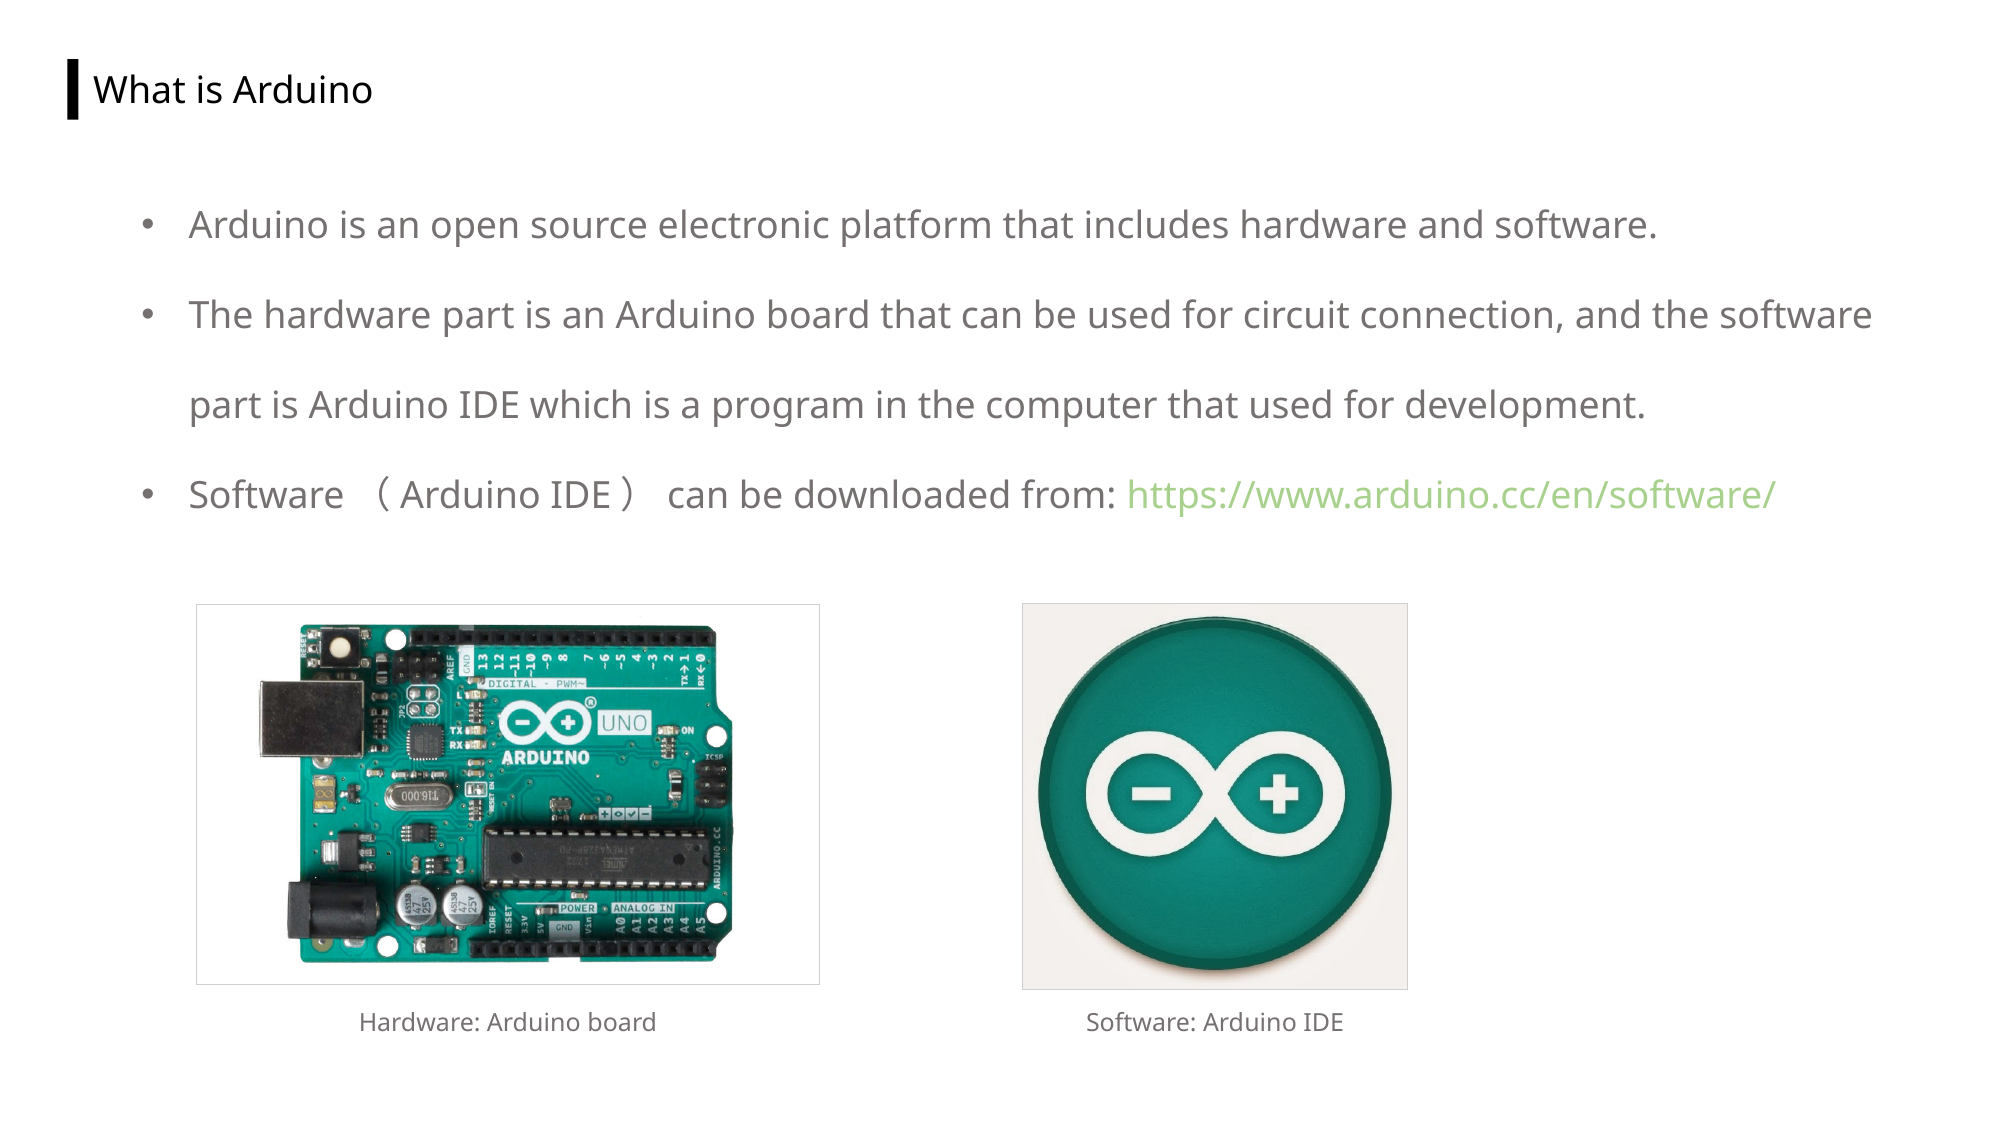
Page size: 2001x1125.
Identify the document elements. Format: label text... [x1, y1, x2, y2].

picture [1022, 603, 1408, 990]
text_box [67, 59, 576, 120]
text_box Arduino is an open source electronic platform that includes hardware and software. The hardware part is an Arduino board that can be used for circuit connection, and the software part is Arduino IDE which is a program in the computer that used for development. Software（Arduino IDE）can be downloaded from: https://www.arduino.cc/en/software/ [126, 148, 1919, 523]
text_box Software: Arduino IDE [1022, 999, 1408, 1044]
text_box Hardware: Arduino board [196, 999, 820, 1044]
picture [196, 604, 820, 985]
